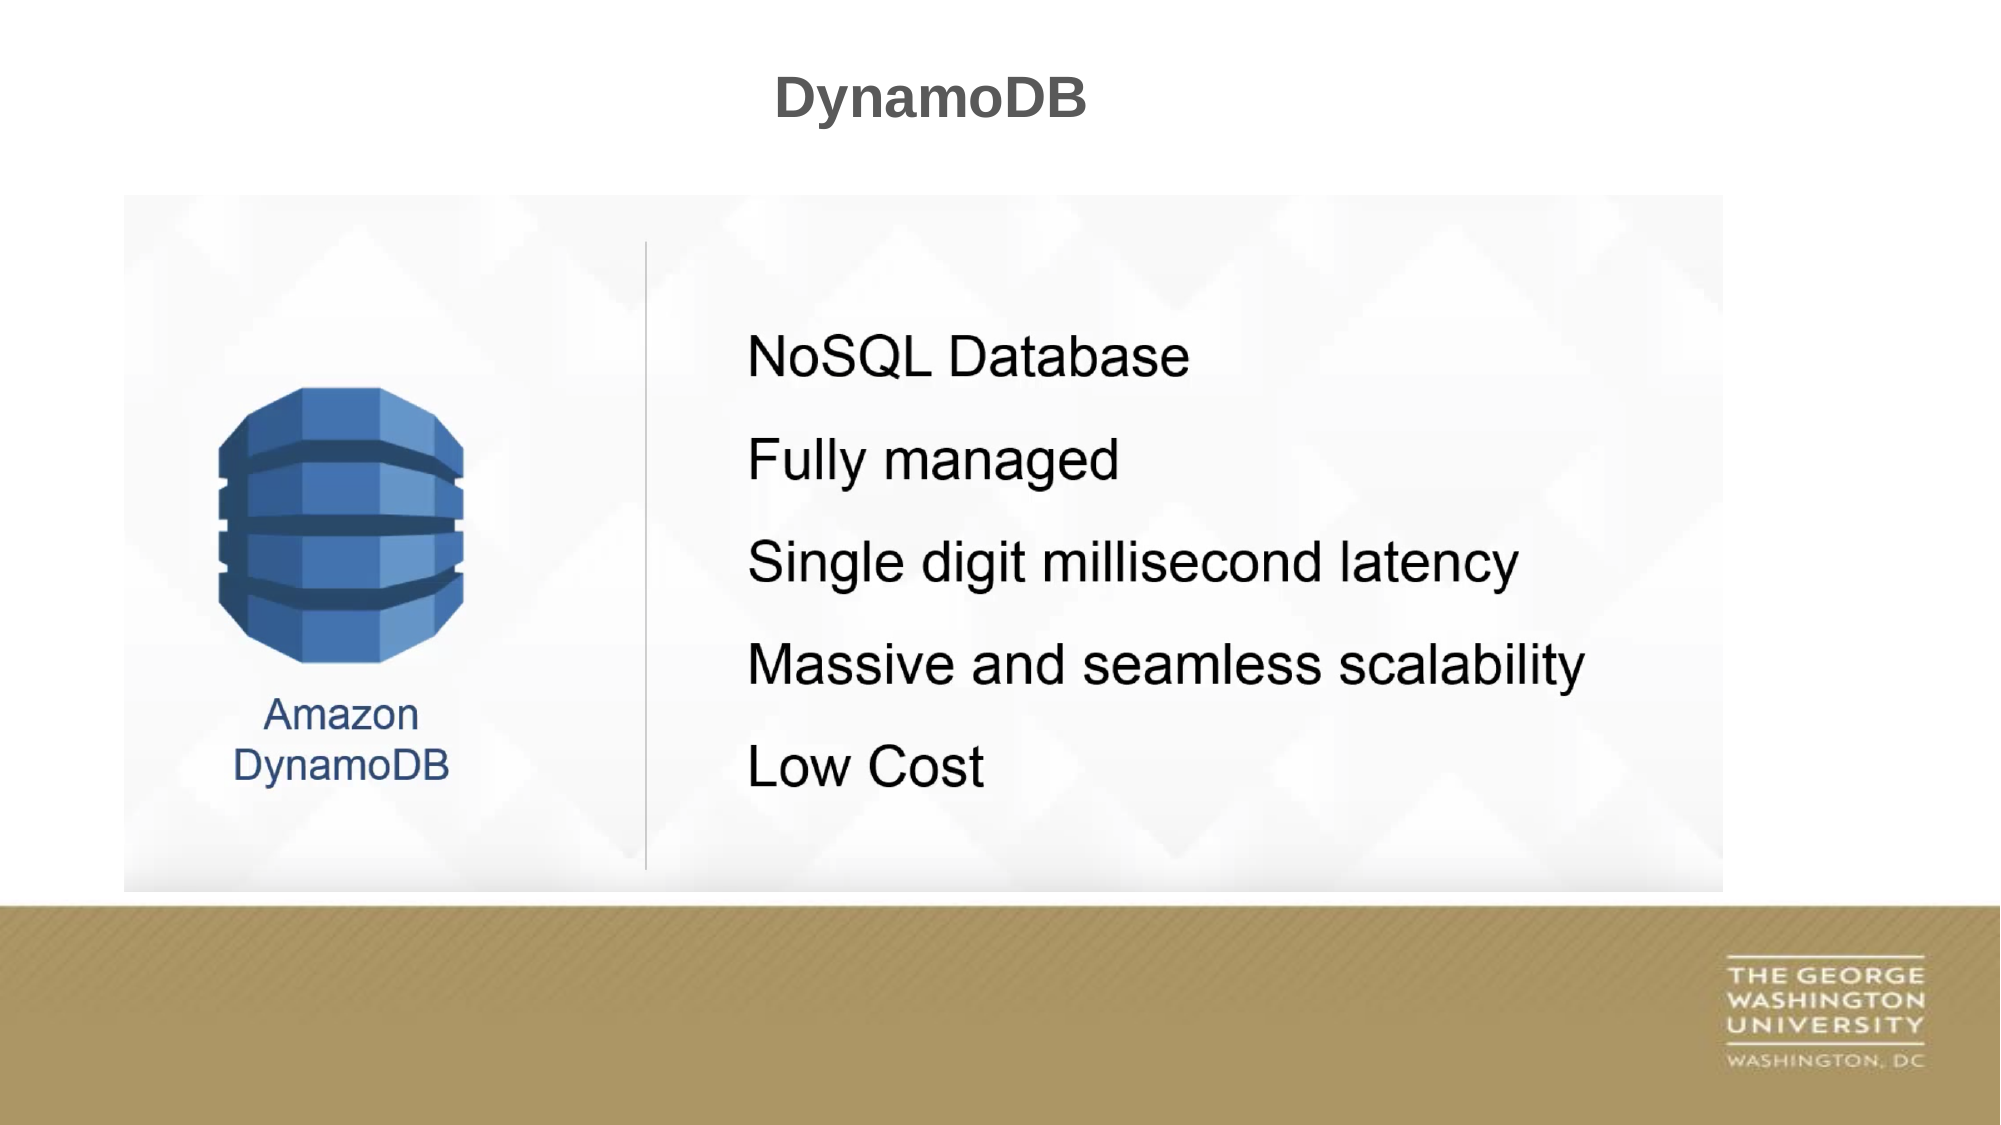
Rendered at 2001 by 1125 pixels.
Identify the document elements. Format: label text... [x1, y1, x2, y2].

picture [0, 0, 2000, 1125]
title DynamoDB [222, 51, 1658, 148]
